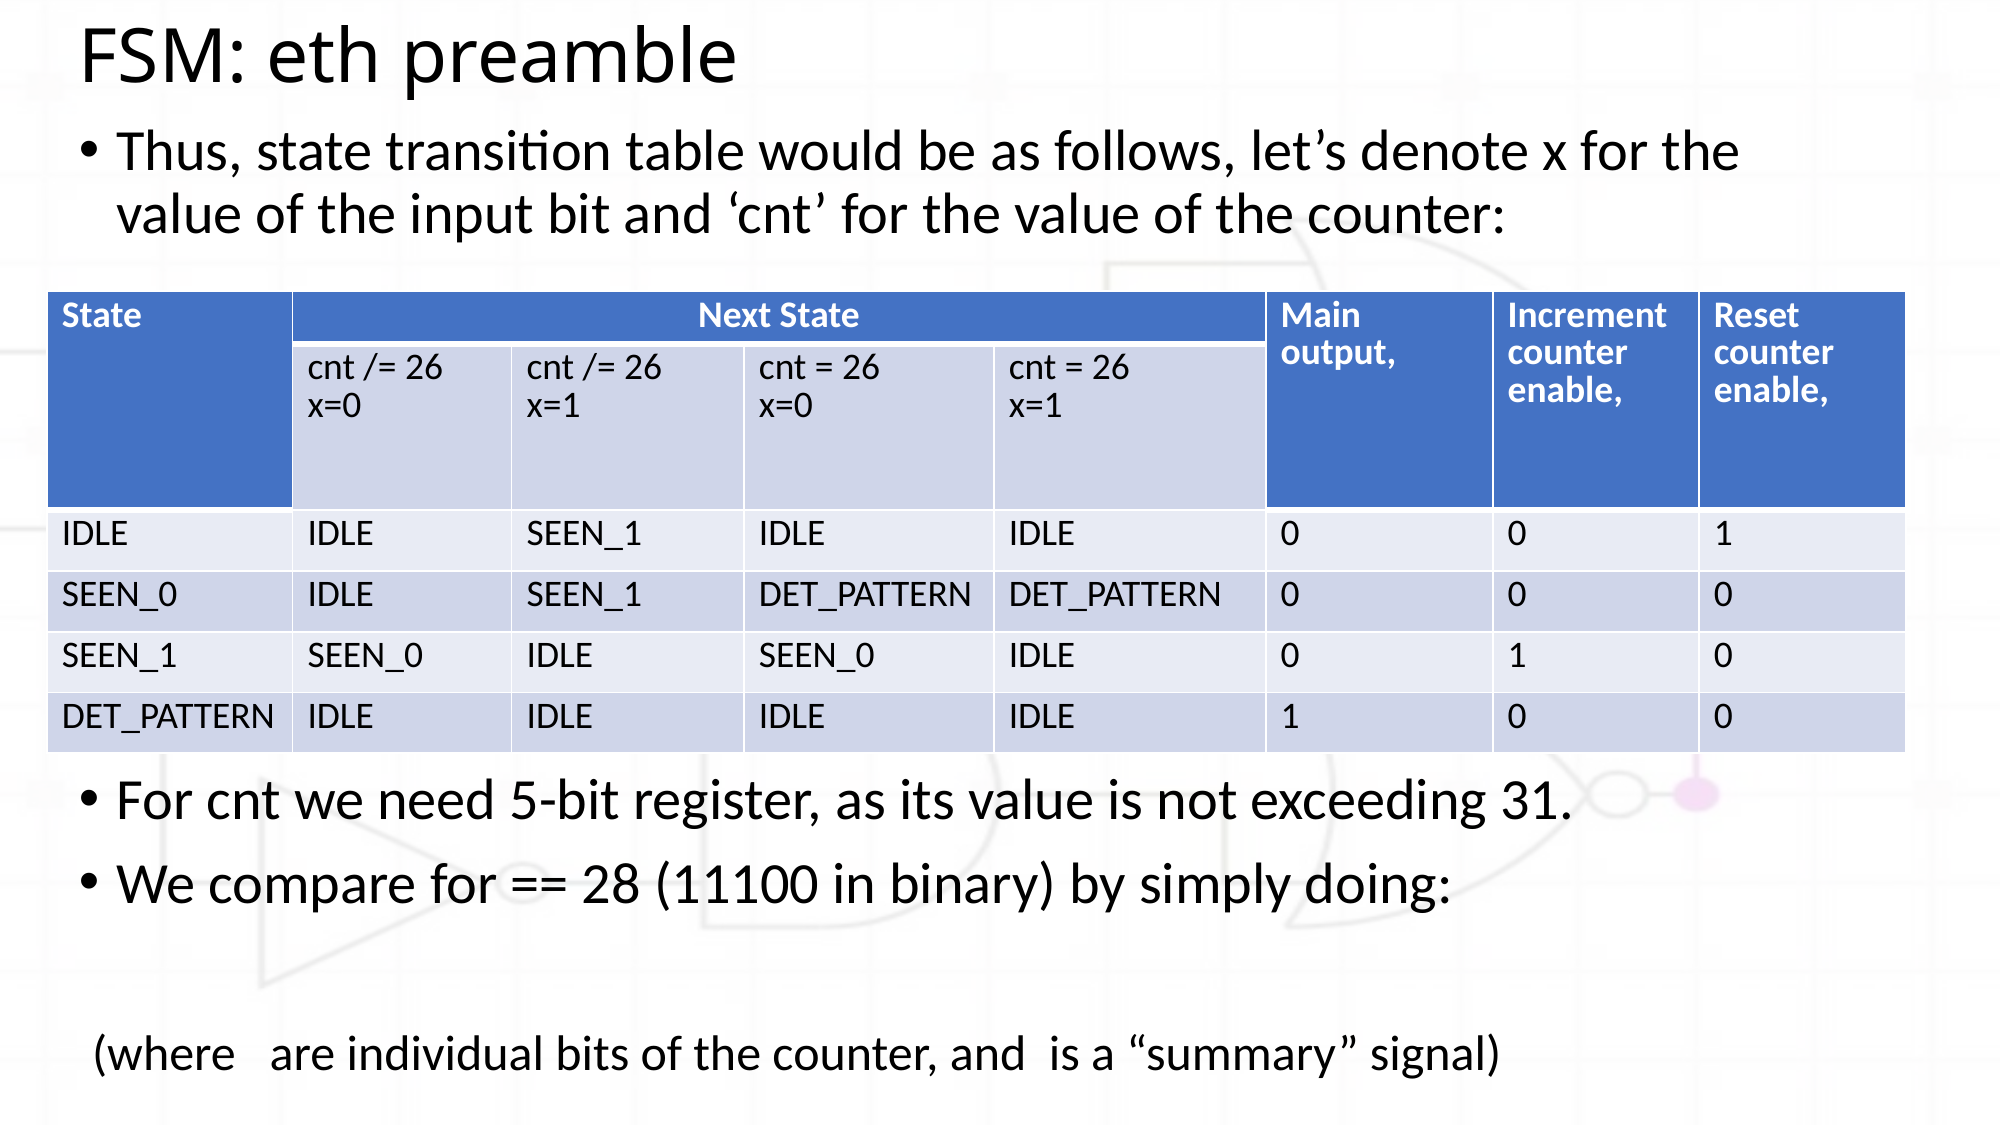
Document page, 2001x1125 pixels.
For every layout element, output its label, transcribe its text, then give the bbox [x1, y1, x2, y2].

title FSM: eth preamble [63, 3, 1412, 114]
